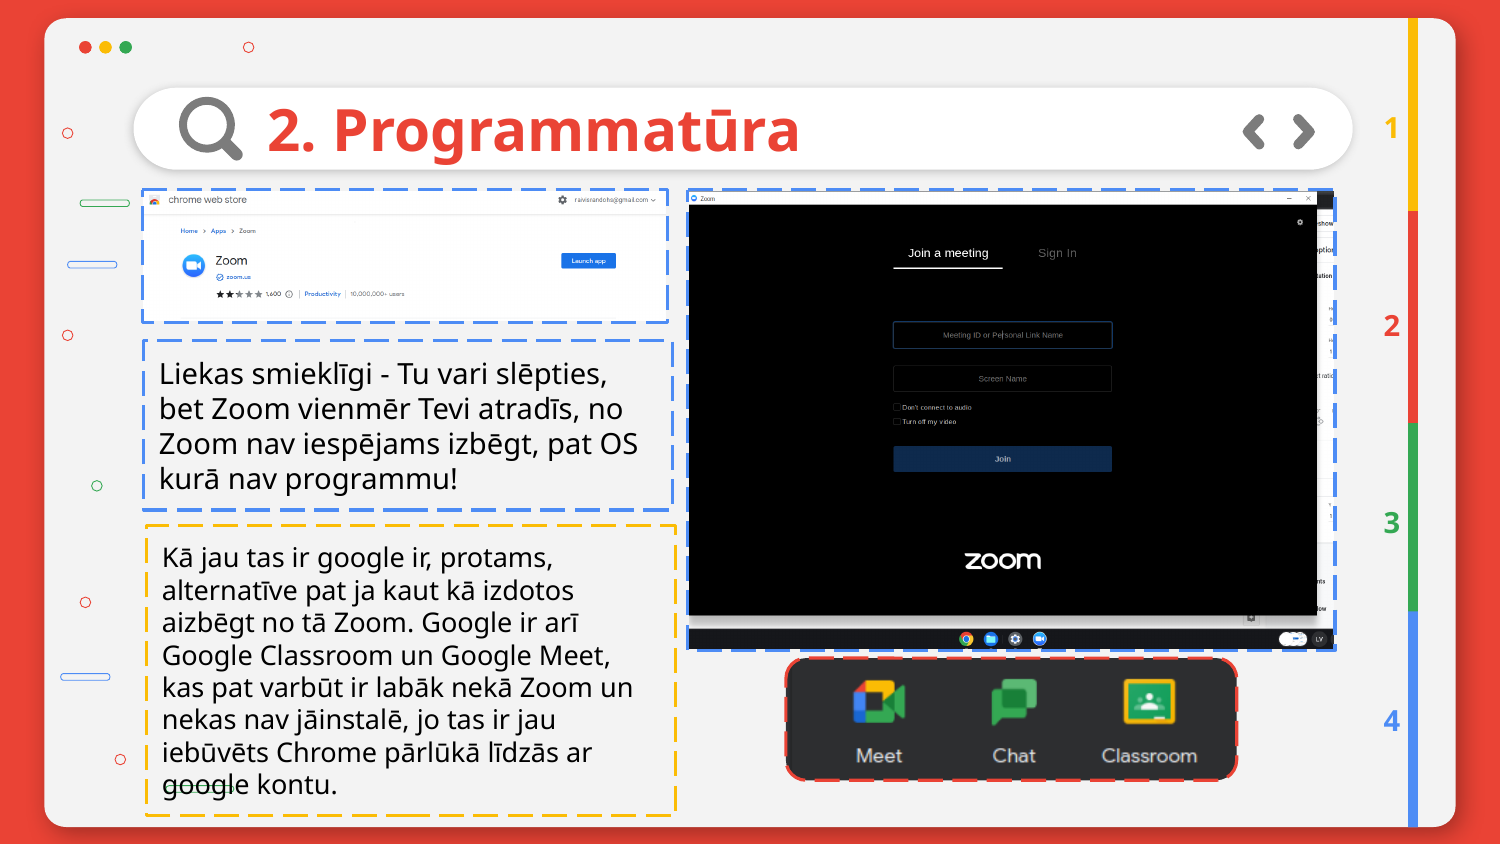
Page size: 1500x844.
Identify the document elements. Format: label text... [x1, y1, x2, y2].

title 2. Programmatūra [252, 88, 1317, 168]
text_box [1408, 344, 1418, 423]
picture [143, 190, 666, 322]
text_box [1242, 114, 1265, 150]
picture [689, 190, 1334, 650]
text_box [1408, 611, 1418, 699]
text_box [1408, 147, 1418, 211]
text_box 3 [1355, 502, 1428, 542]
text_box [1293, 114, 1315, 150]
text_box 1 [1355, 107, 1428, 147]
text_box [1408, 542, 1418, 611]
text_box [1408, 739, 1418, 828]
text_box 4 [1355, 699, 1428, 739]
text_box [1408, 423, 1418, 502]
text_box Kā jau tas ir google ir, protams, alternatīve pat ja kaut kā izdotos aizbēgt no tā Zoom. Google ir arī Google Classroom un Google Meet, kas pat varbūt ir labāk nekā Zoom un nekas nav jāinstalē, jo tas ir jau iebūvēts Chrome pārlūkā līdzās ar google kontu. [146, 525, 676, 816]
text_box 2 [1355, 304, 1428, 344]
text_box Liekas smieklīgi - Tu vari slēpties, bet Zoom vienmēr Tevi atradīs, no Zoom nav iespējams izbēgt, pat OS kurā nav programmu! [143, 340, 673, 511]
text_box [1408, 211, 1418, 304]
text_box [1408, 18, 1418, 107]
picture [785, 657, 1237, 781]
